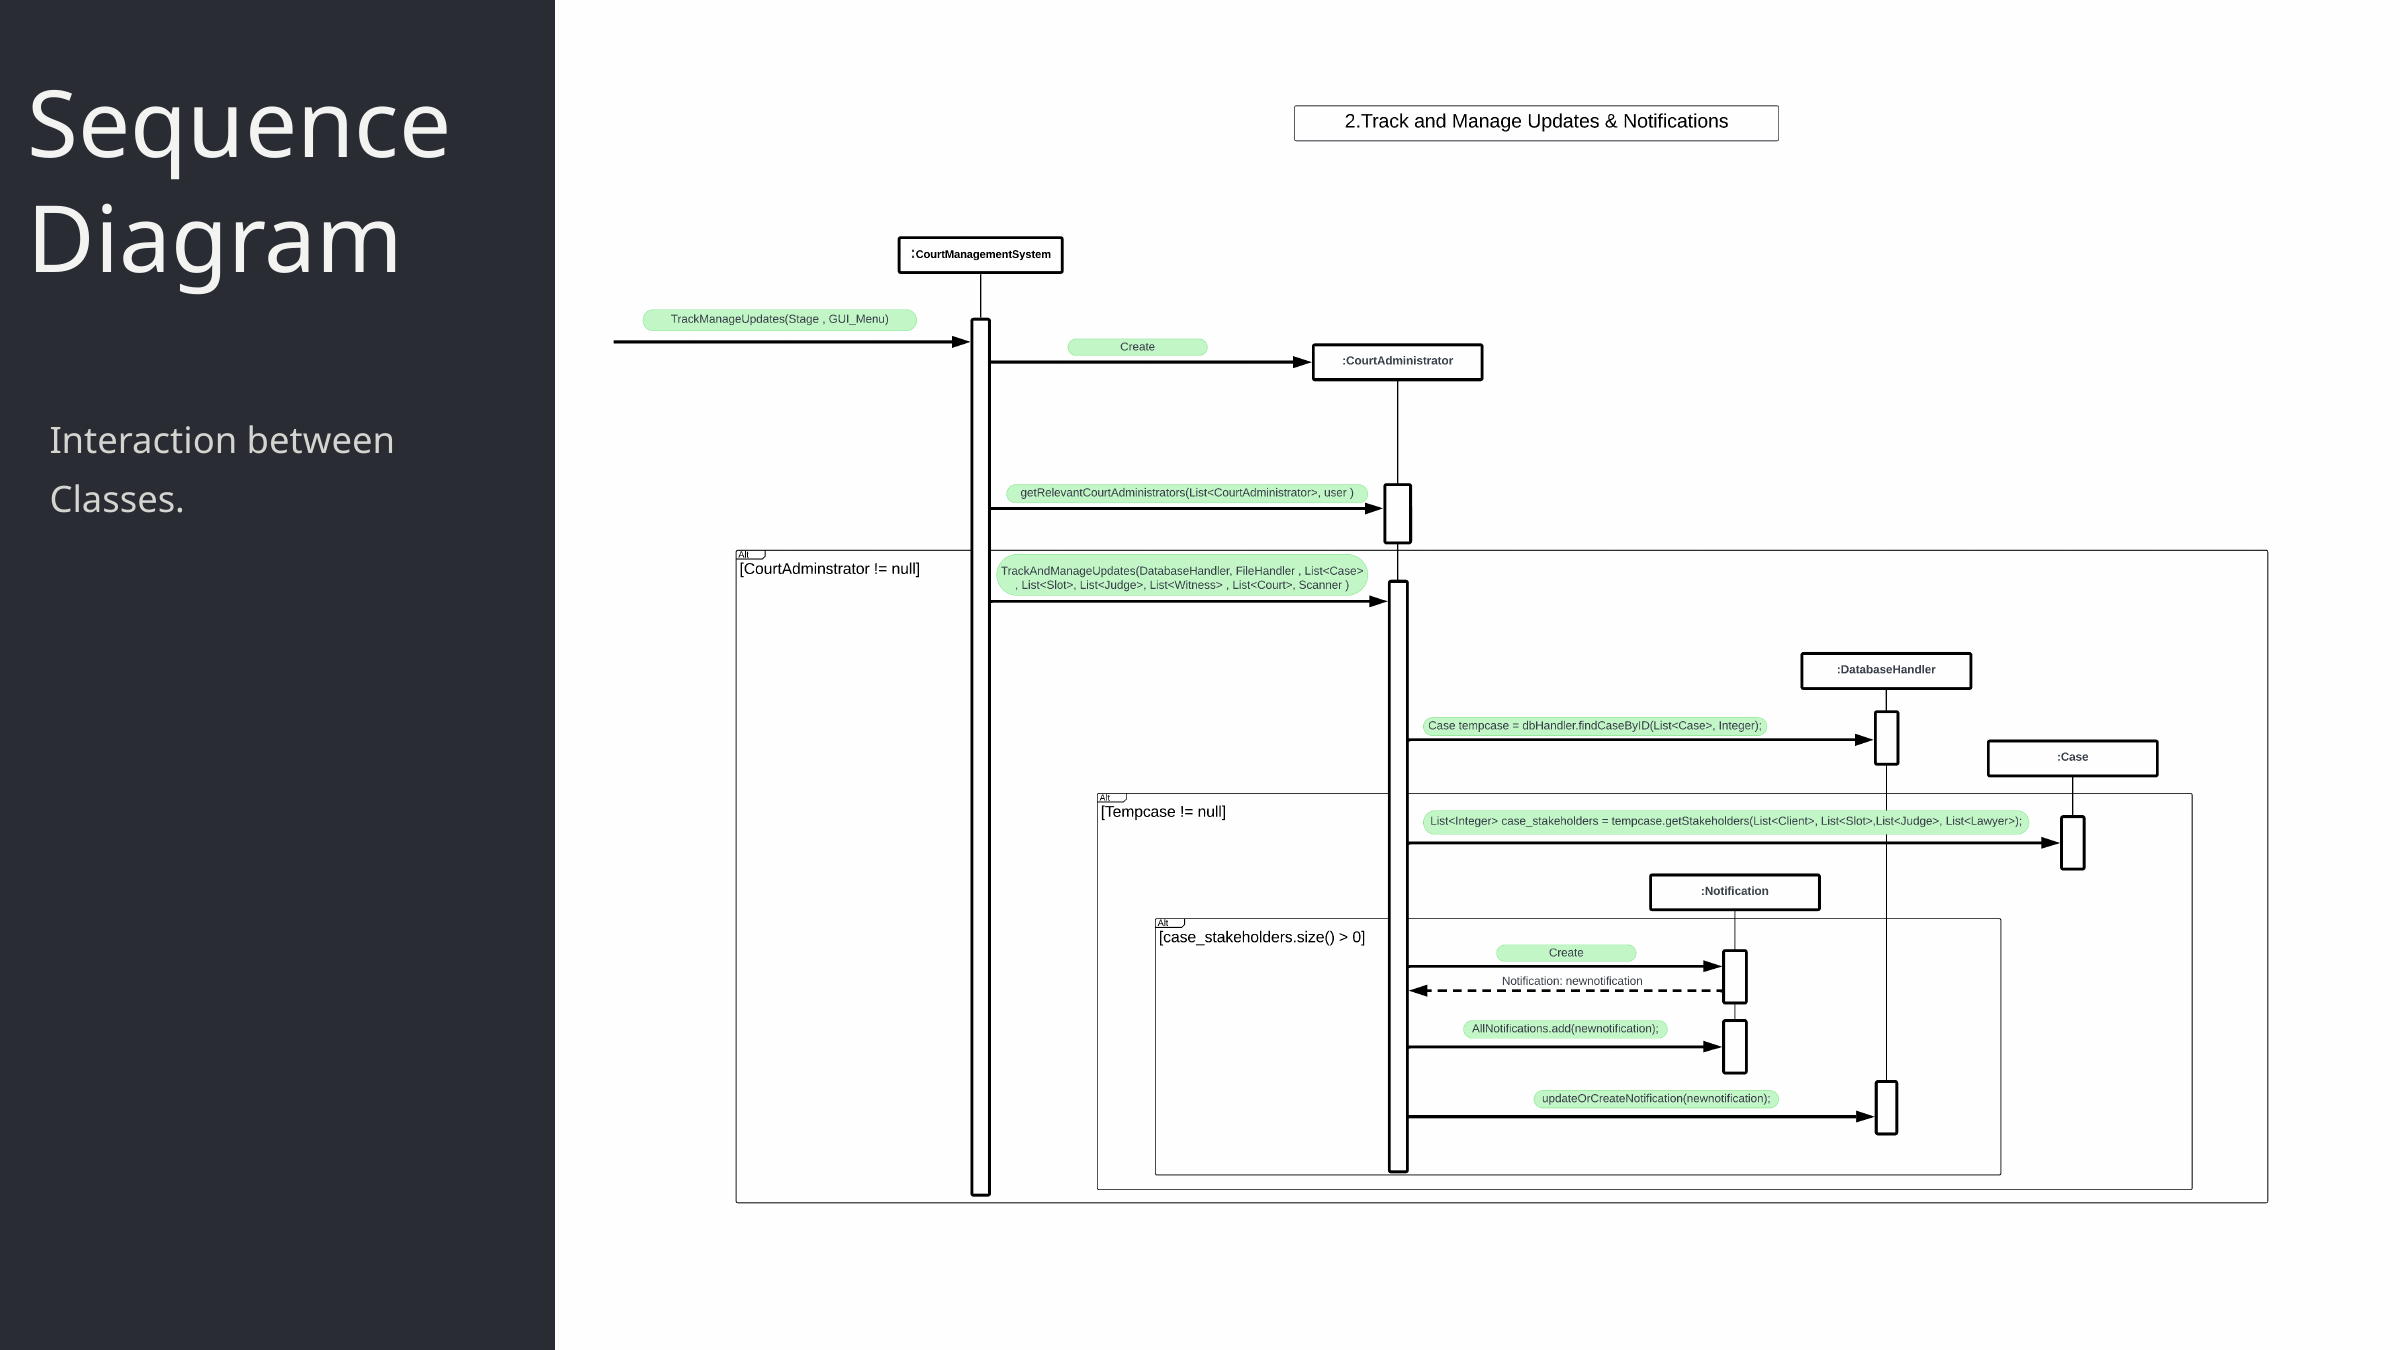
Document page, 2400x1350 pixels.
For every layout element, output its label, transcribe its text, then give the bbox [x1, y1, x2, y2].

text_box Interaction between Classes. [49, 401, 555, 461]
text_box Sequence Diagram [27, 60, 555, 177]
picture [555, 0, 2400, 1350]
